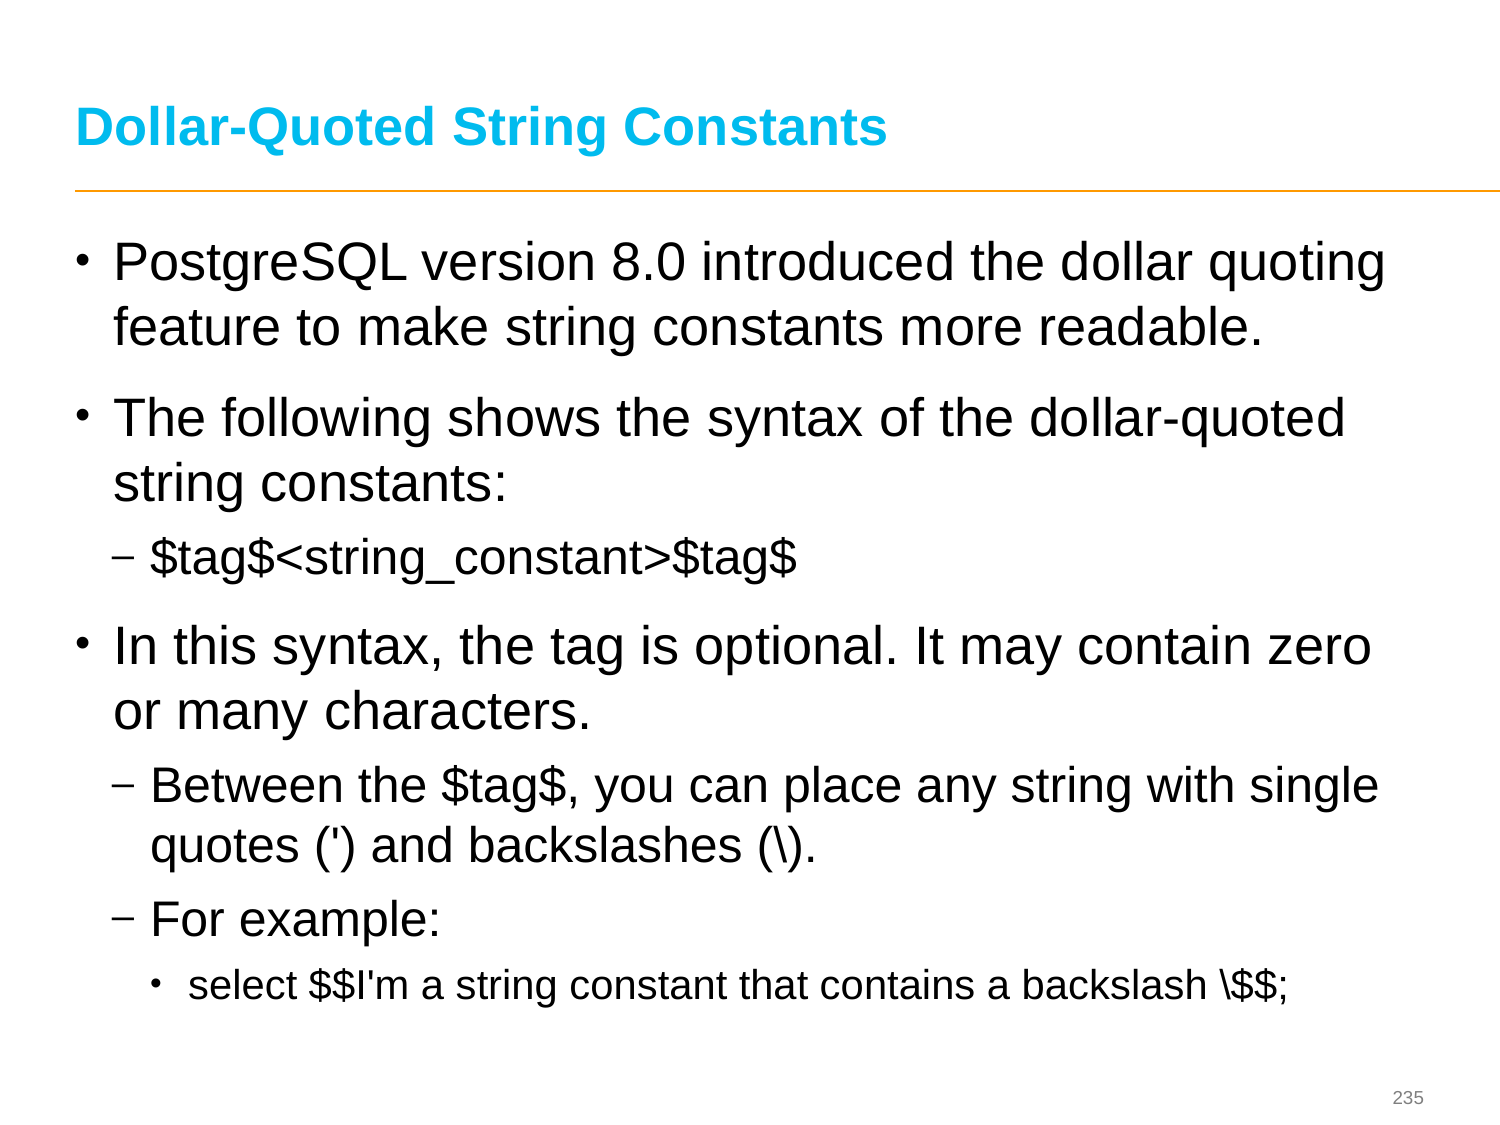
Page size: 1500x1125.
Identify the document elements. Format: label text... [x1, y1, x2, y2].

list PostgreSQL version 8.0 introduced the dollar quoting feature to make string constants more readable. The following shows the syntax of the dollar-quoted string constants: $tag$<string_constant>$tag$ In this syntax, the tag is optional. It may contain zero or many characters. Between the $tag$, you can place any string with single quotes (') and backslashes (\). For example: select $$I'm a string constant that contains a backslash \$$; [75, 226, 1425, 1018]
title Dollar-Quoted String Constants [75, 27, 1422, 157]
